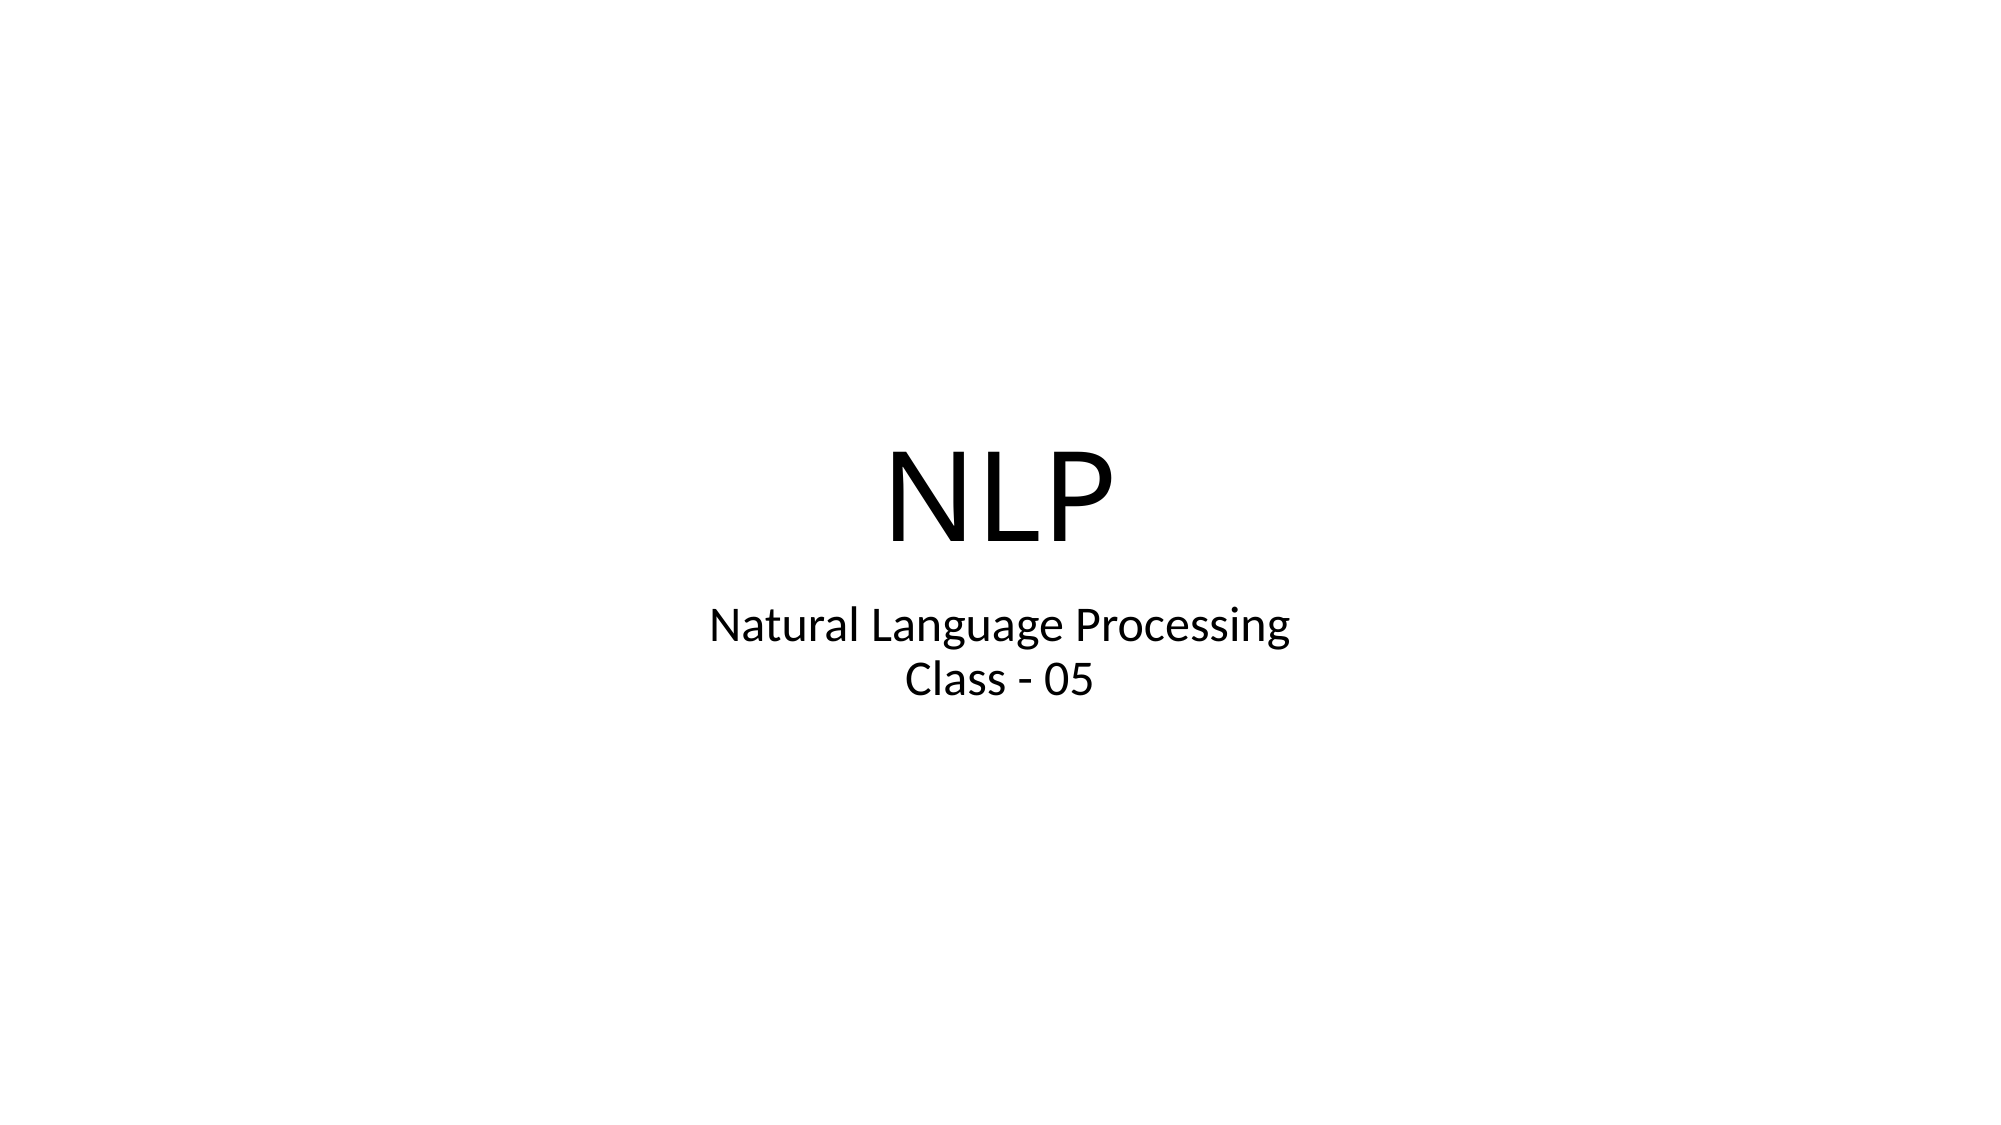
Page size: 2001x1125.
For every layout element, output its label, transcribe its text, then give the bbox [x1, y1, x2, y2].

subtitle Natural Language Processing Class - 05 [249, 590, 1750, 863]
title NLP [249, 184, 1750, 576]
